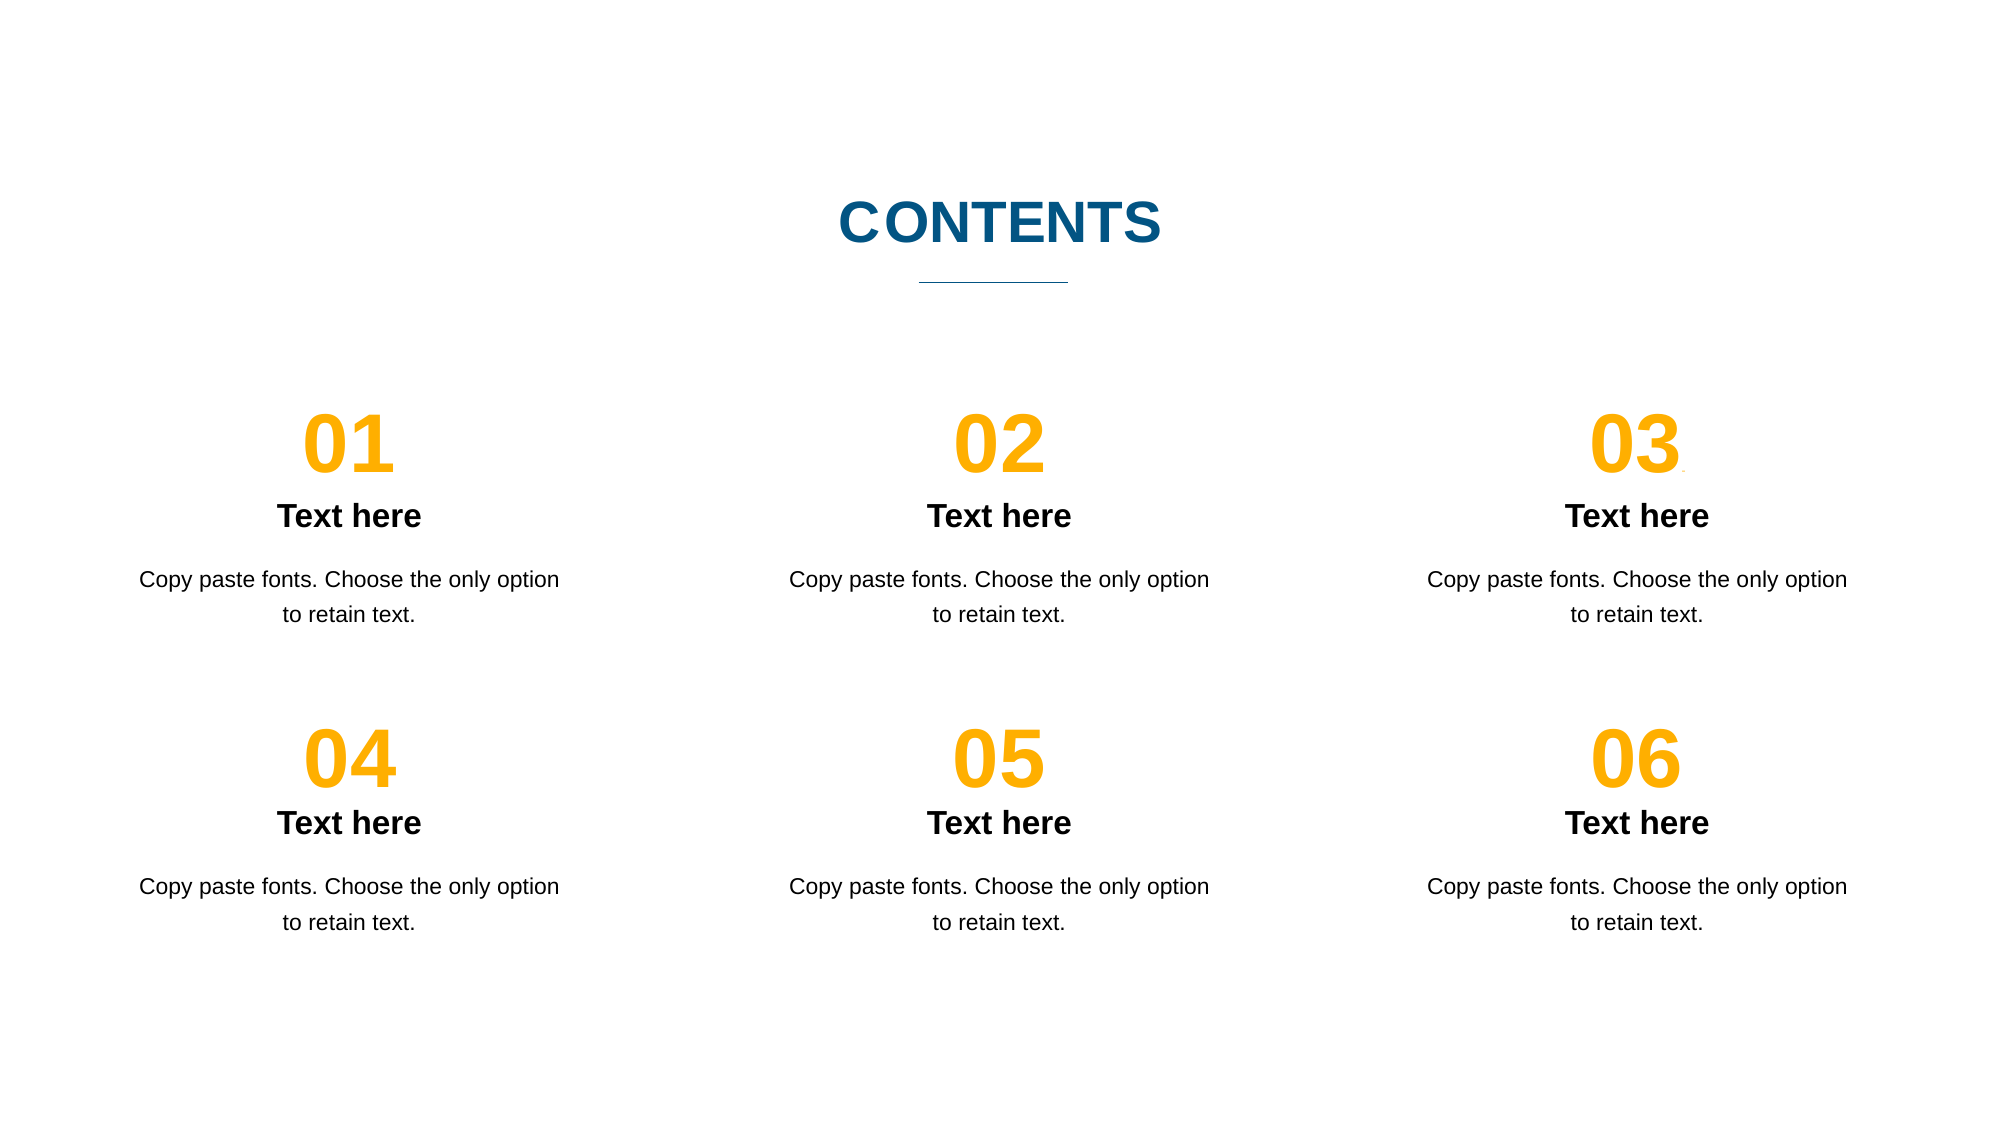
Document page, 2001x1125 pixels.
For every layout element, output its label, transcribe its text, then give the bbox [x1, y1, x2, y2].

text_box 03333 [1568, 373, 1706, 479]
text_box 0 5 [930, 688, 1068, 786]
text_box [1410, 479, 1865, 653]
text_box 0 6 [1567, 688, 1706, 786]
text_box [772, 786, 1227, 961]
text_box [1410, 786, 1865, 961]
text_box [122, 479, 577, 653]
text_box C ONTENTS [500, 167, 1501, 272]
text_box 0 4 [281, 688, 419, 786]
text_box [772, 479, 1227, 653]
text_box 0 1 [280, 373, 419, 479]
text_box 0 2 [931, 373, 1069, 479]
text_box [122, 786, 577, 961]
